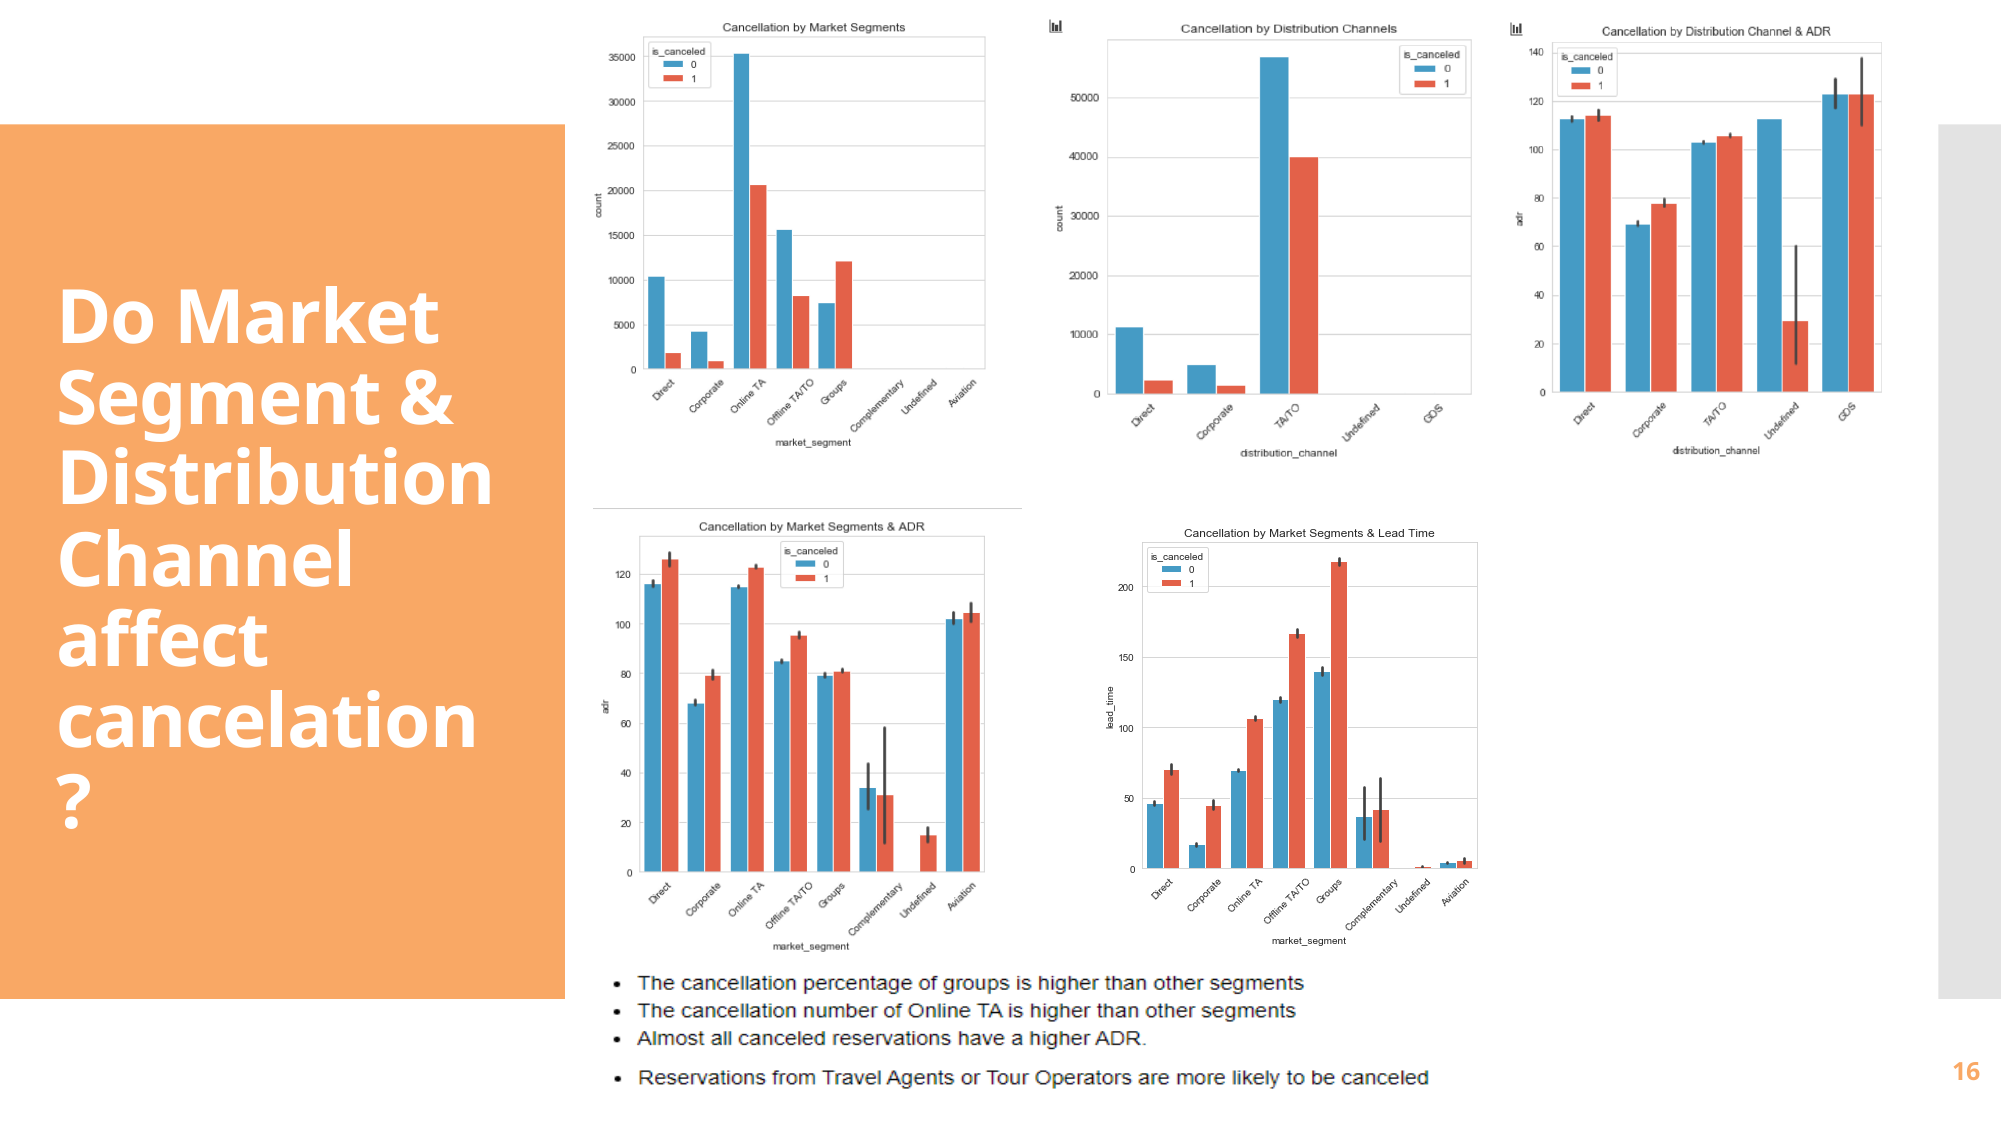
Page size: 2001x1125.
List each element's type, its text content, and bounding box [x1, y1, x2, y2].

picture [1041, 12, 1490, 470]
picture [583, 12, 1010, 460]
title Do Market Segment & Distribution Channel affect cancelation? [41, 184, 525, 940]
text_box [599, 961, 1444, 1111]
picture [593, 508, 1023, 962]
slide_number 16 [1744, 1042, 1996, 1103]
picture [1094, 516, 1503, 954]
picture [1502, 12, 1907, 470]
